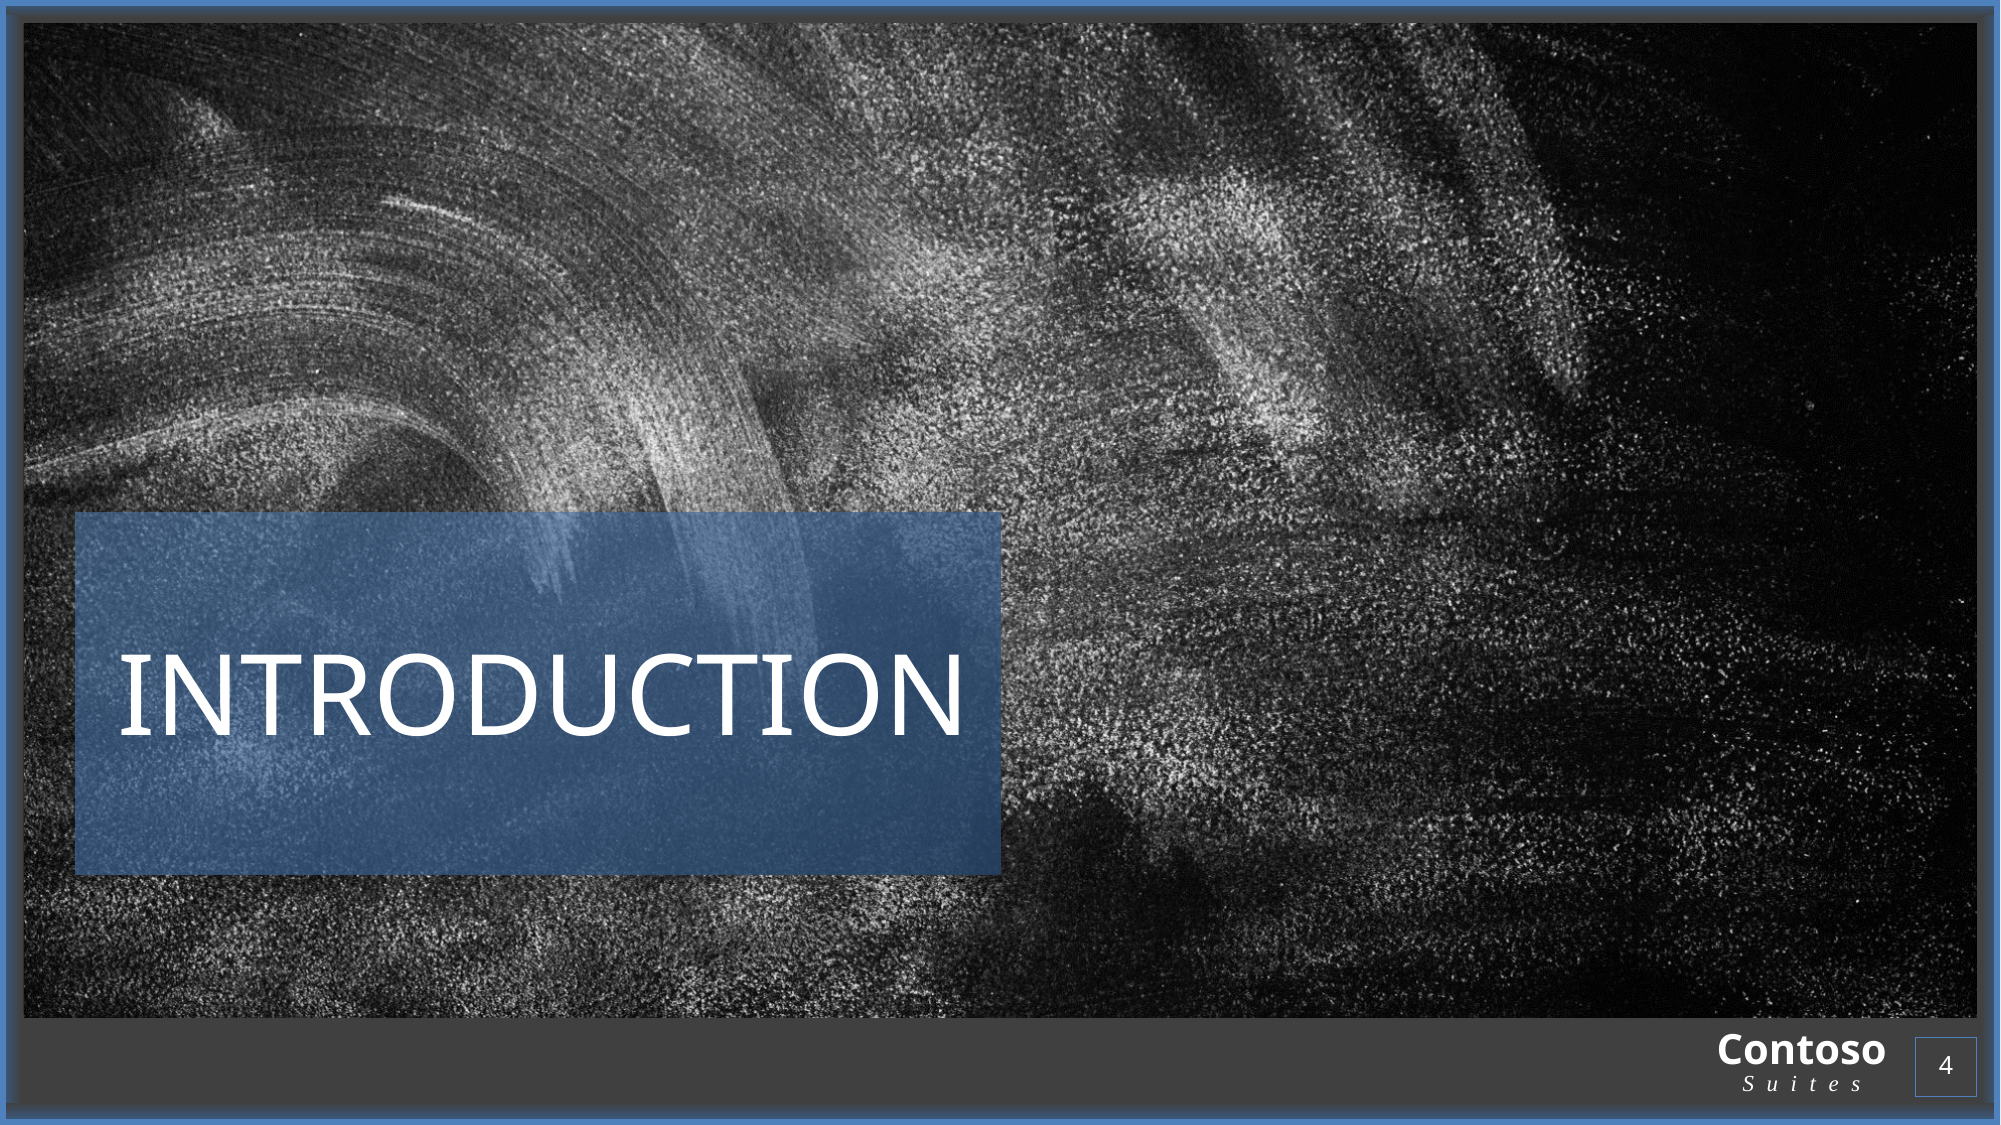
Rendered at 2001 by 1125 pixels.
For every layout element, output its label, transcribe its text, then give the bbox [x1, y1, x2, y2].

picture [24, 23, 1977, 1018]
slide_number 4 [1915, 1037, 1977, 1097]
